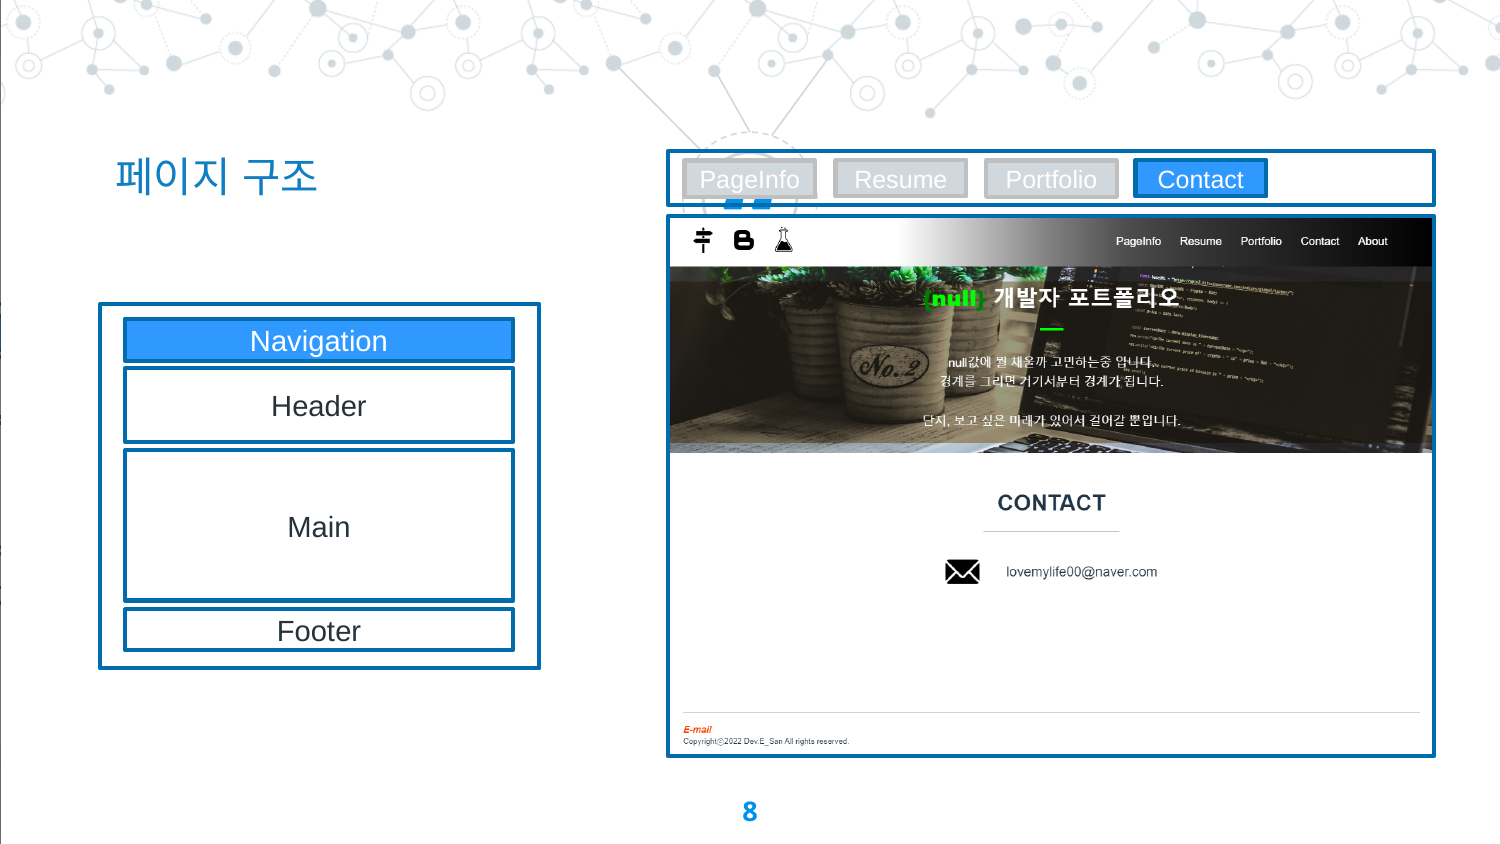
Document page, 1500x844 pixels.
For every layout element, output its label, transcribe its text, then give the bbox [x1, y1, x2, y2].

text_box Portfolio [984, 158, 1119, 199]
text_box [100, 303, 540, 669]
text_box Contact [1133, 158, 1268, 198]
text_box 페이지 구조 [100, 100, 1343, 217]
text_box [666, 214, 1436, 758]
text_box [666, 149, 1436, 207]
text_box PageInfo [682, 158, 817, 199]
picture [0, 0, 1500, 779]
slide_number 8 [0, 779, 1500, 844]
text_box Resume [833, 158, 968, 198]
